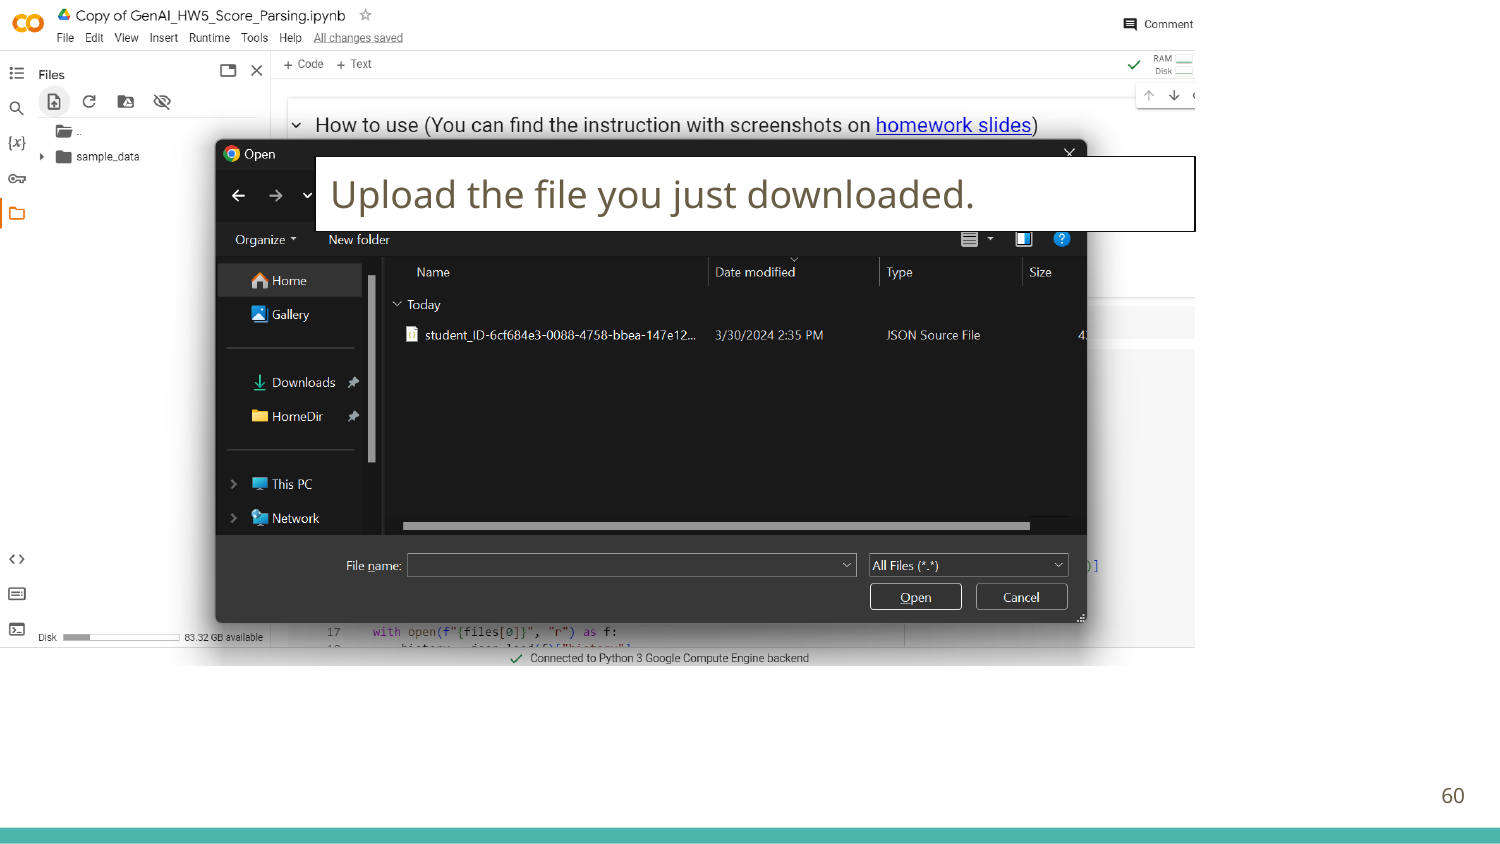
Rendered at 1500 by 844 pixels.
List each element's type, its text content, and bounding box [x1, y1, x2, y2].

slide_number 60 [1389, 764, 1480, 830]
picture [0, 0, 1196, 666]
